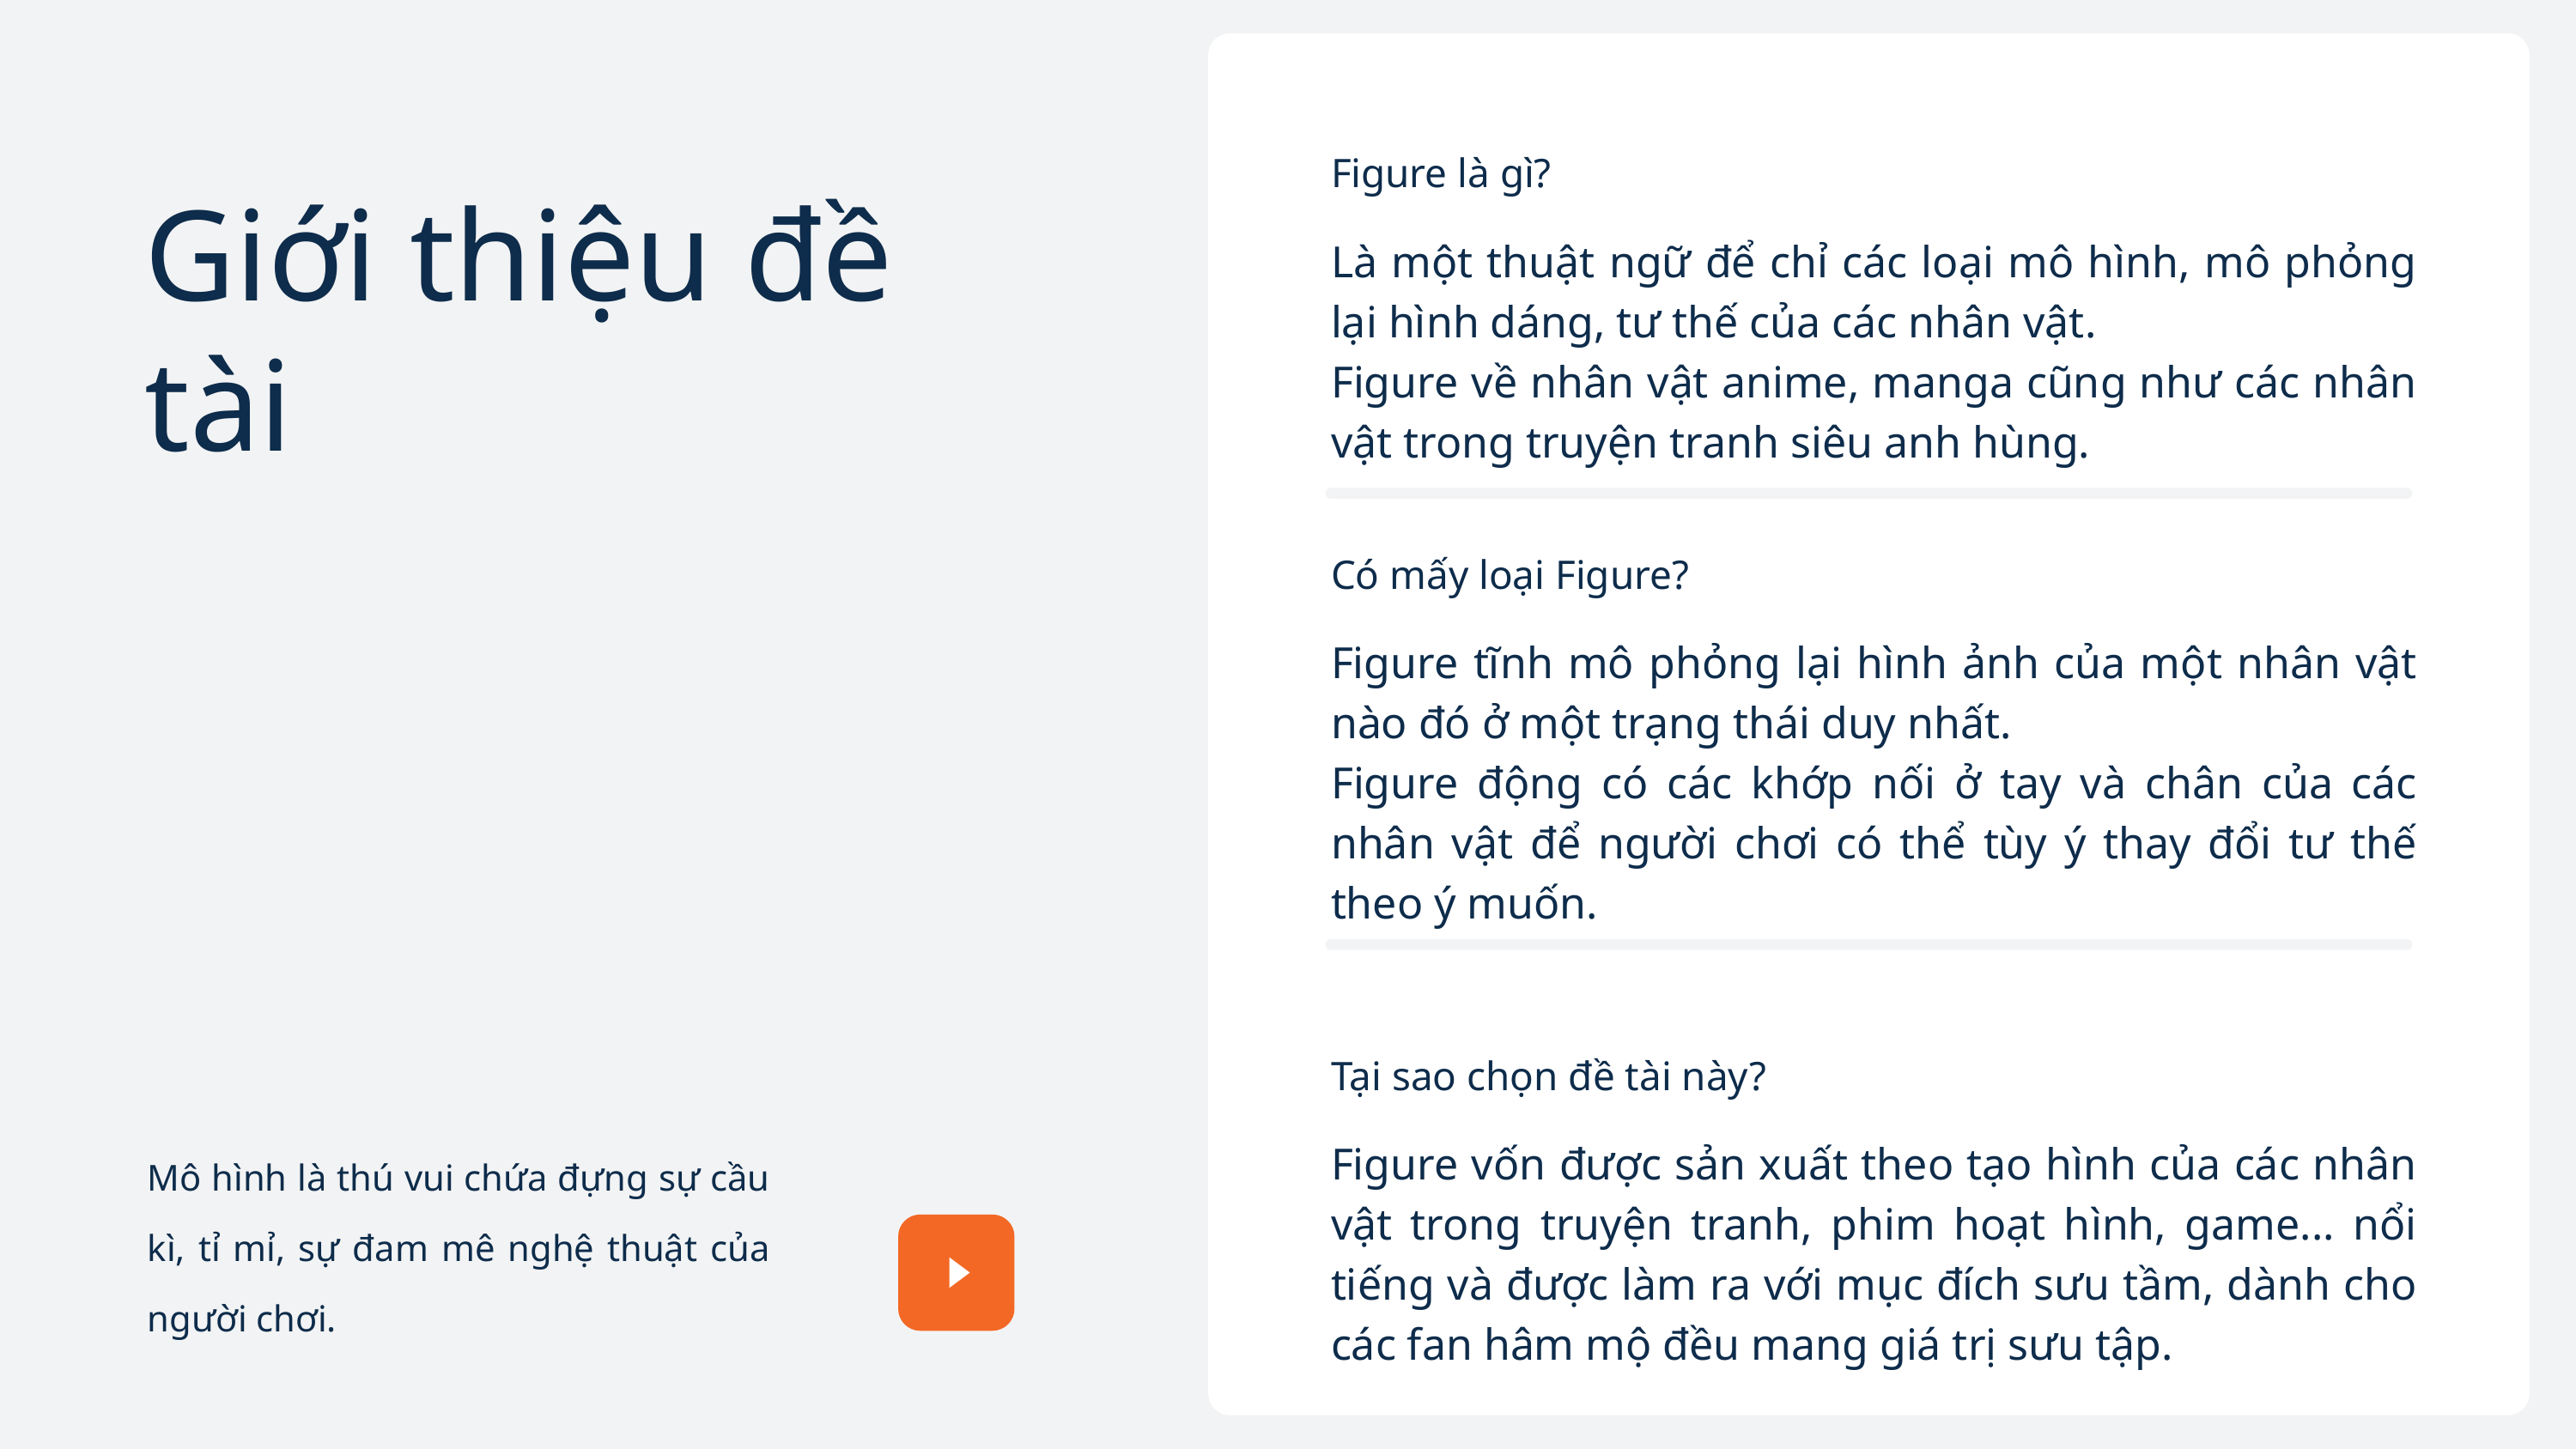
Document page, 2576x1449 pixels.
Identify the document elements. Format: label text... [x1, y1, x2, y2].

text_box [1330, 1043, 2418, 1370]
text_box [1330, 140, 2418, 529]
text_box Mô hình là thú vui chứa đựng sự cầu kì, tỉ mỉ, sự đam mê nghệ thuật của người chơi. [147, 1128, 770, 1339]
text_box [1207, 33, 2530, 1416]
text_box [897, 1214, 1015, 1331]
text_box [1330, 542, 2418, 931]
text_box Giới thiệu đề tài [144, 175, 1015, 476]
